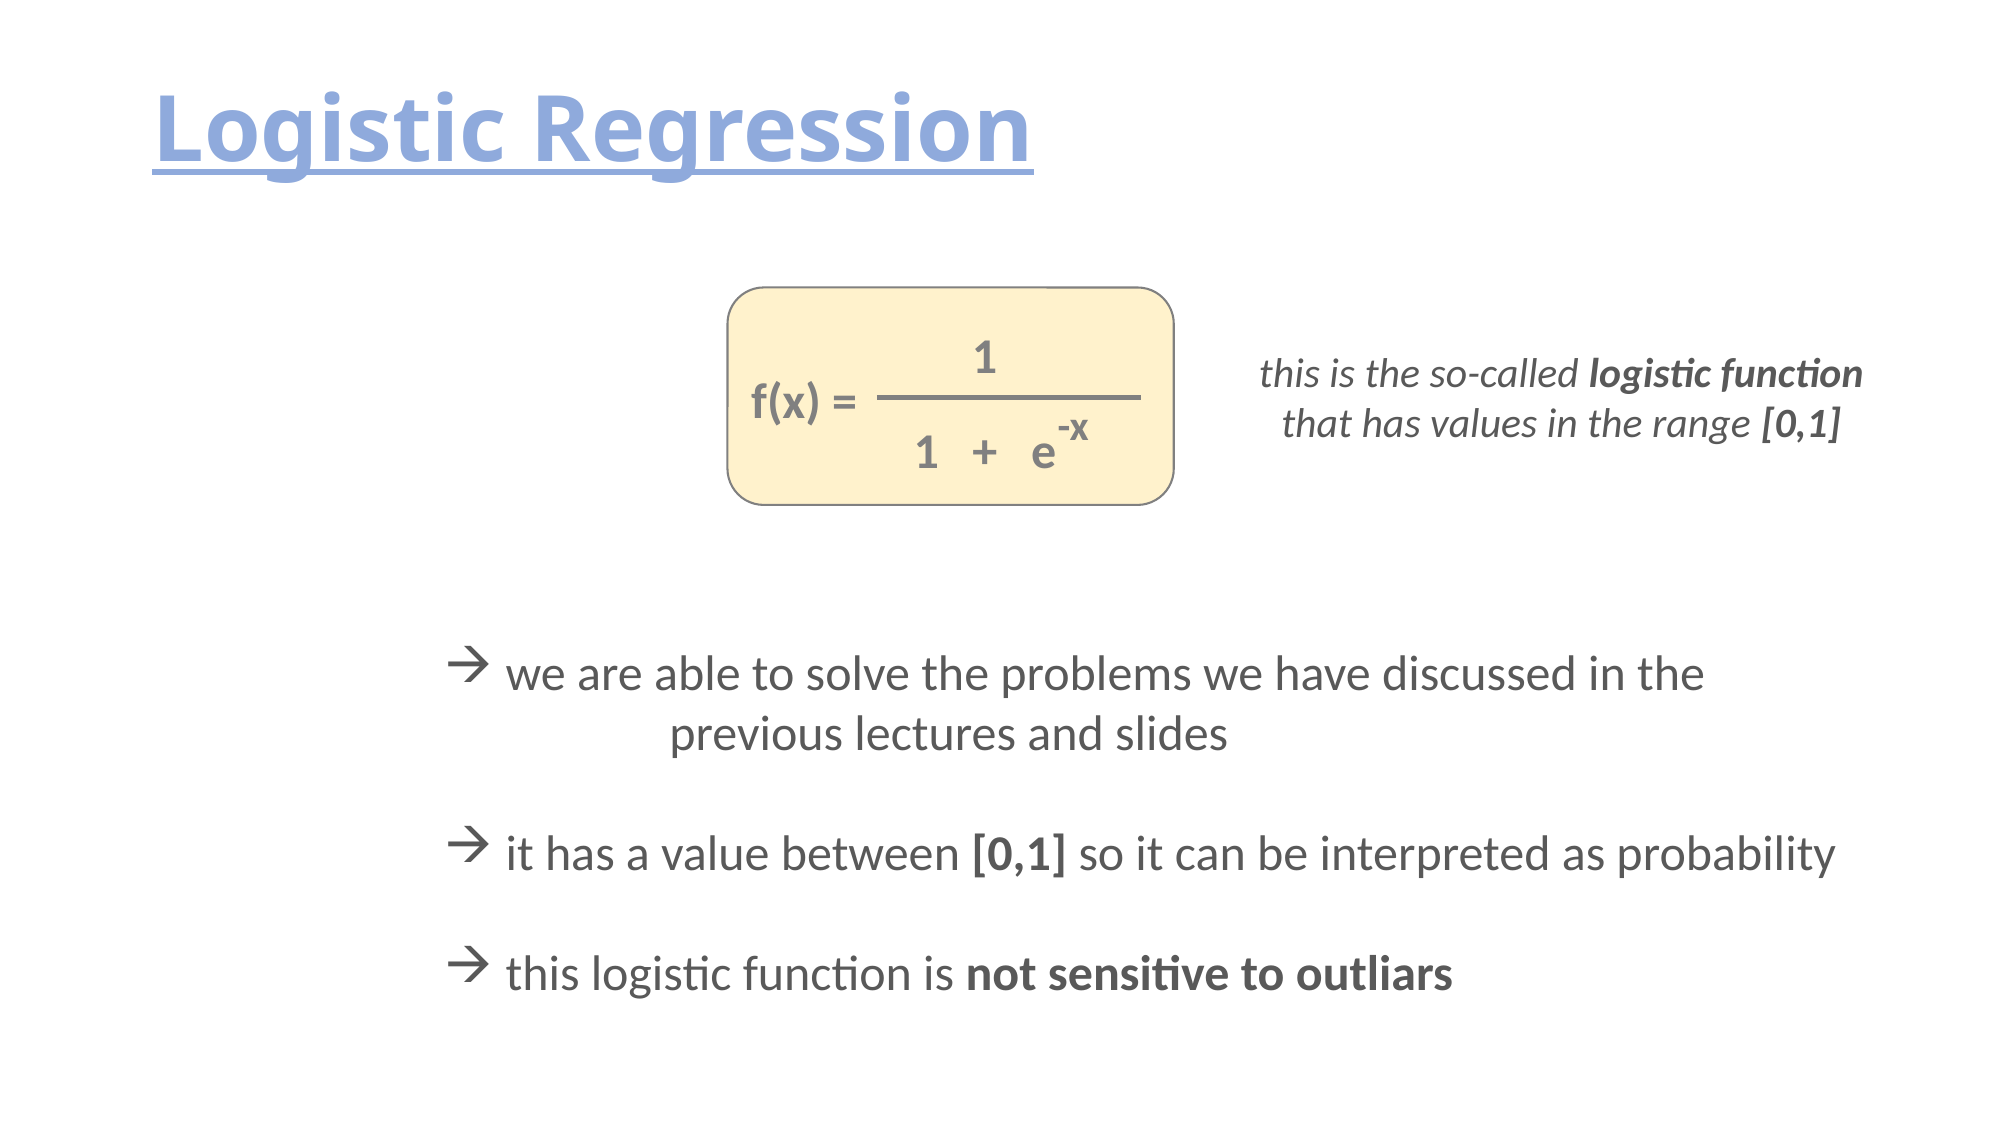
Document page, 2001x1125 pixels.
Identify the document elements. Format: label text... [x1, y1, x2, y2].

text_box we are able to solve the problems we have discussed in the previous lectures and slides it has a value between [0,1] so it can be interpreted as probability this logistic function is not sensitive to outliars [429, 633, 1852, 1008]
text_box 1 + e [898, 410, 1072, 486]
text_box -x [1042, 398, 1104, 456]
text_box -x [1042, 391, 1104, 397]
text_box f(x) = [736, 360, 895, 436]
text_box this is the so-called logistic function that has values in the range [0,1] [1243, 338, 1879, 453]
title Logistic Regression [137, 23, 1863, 241]
text_box 1 [957, 315, 1013, 391]
text_box [726, 286, 1175, 506]
